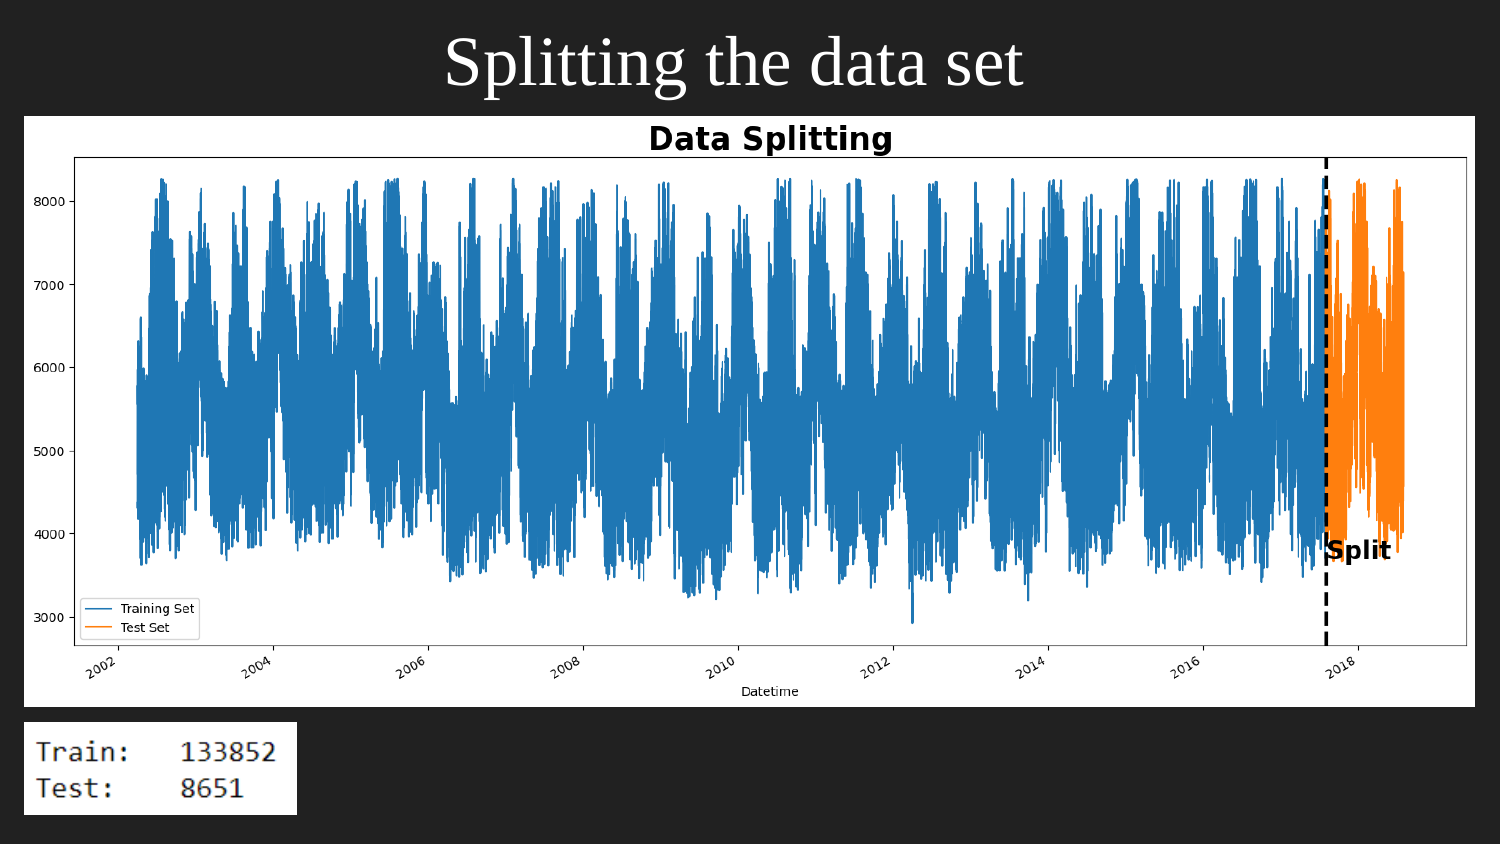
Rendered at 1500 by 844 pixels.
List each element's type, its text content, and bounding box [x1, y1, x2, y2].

picture [24, 722, 298, 816]
picture [24, 115, 1476, 708]
text_box Splitting the data set [24, 0, 1445, 115]
